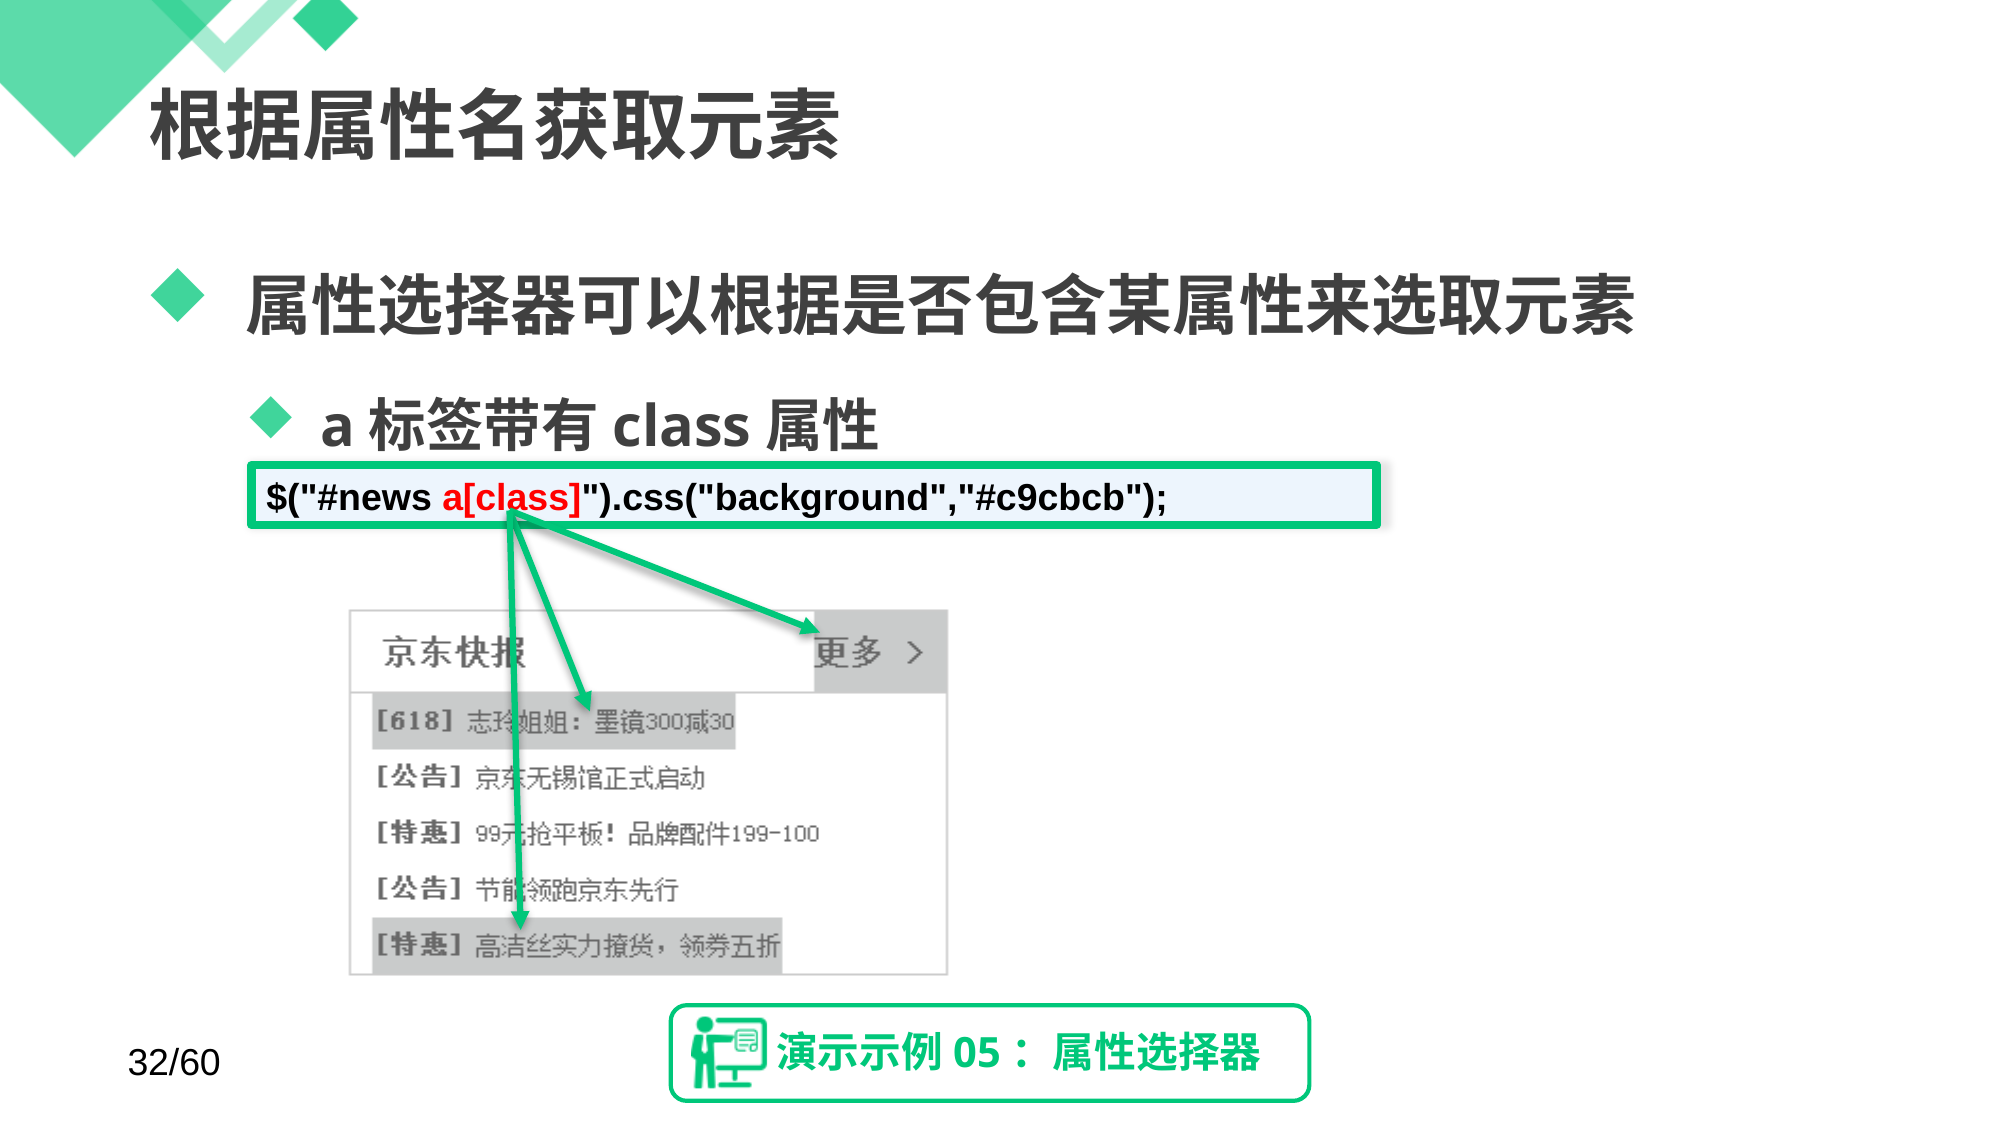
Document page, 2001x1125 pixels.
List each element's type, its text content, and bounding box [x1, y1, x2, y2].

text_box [592, 510, 821, 633]
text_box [509, 510, 521, 931]
text_box $("#news a[class]").css("background","#c9cbcb"); [251, 465, 1377, 525]
picture [0, 0, 2000, 1125]
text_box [670, 1004, 1310, 1102]
title 根据属性名获取元素 [129, 45, 1692, 201]
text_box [523, 510, 591, 712]
list 属性选择器可以根据是否包含某属性来选取元素 a标签带有class属性 [126, 214, 1880, 1006]
